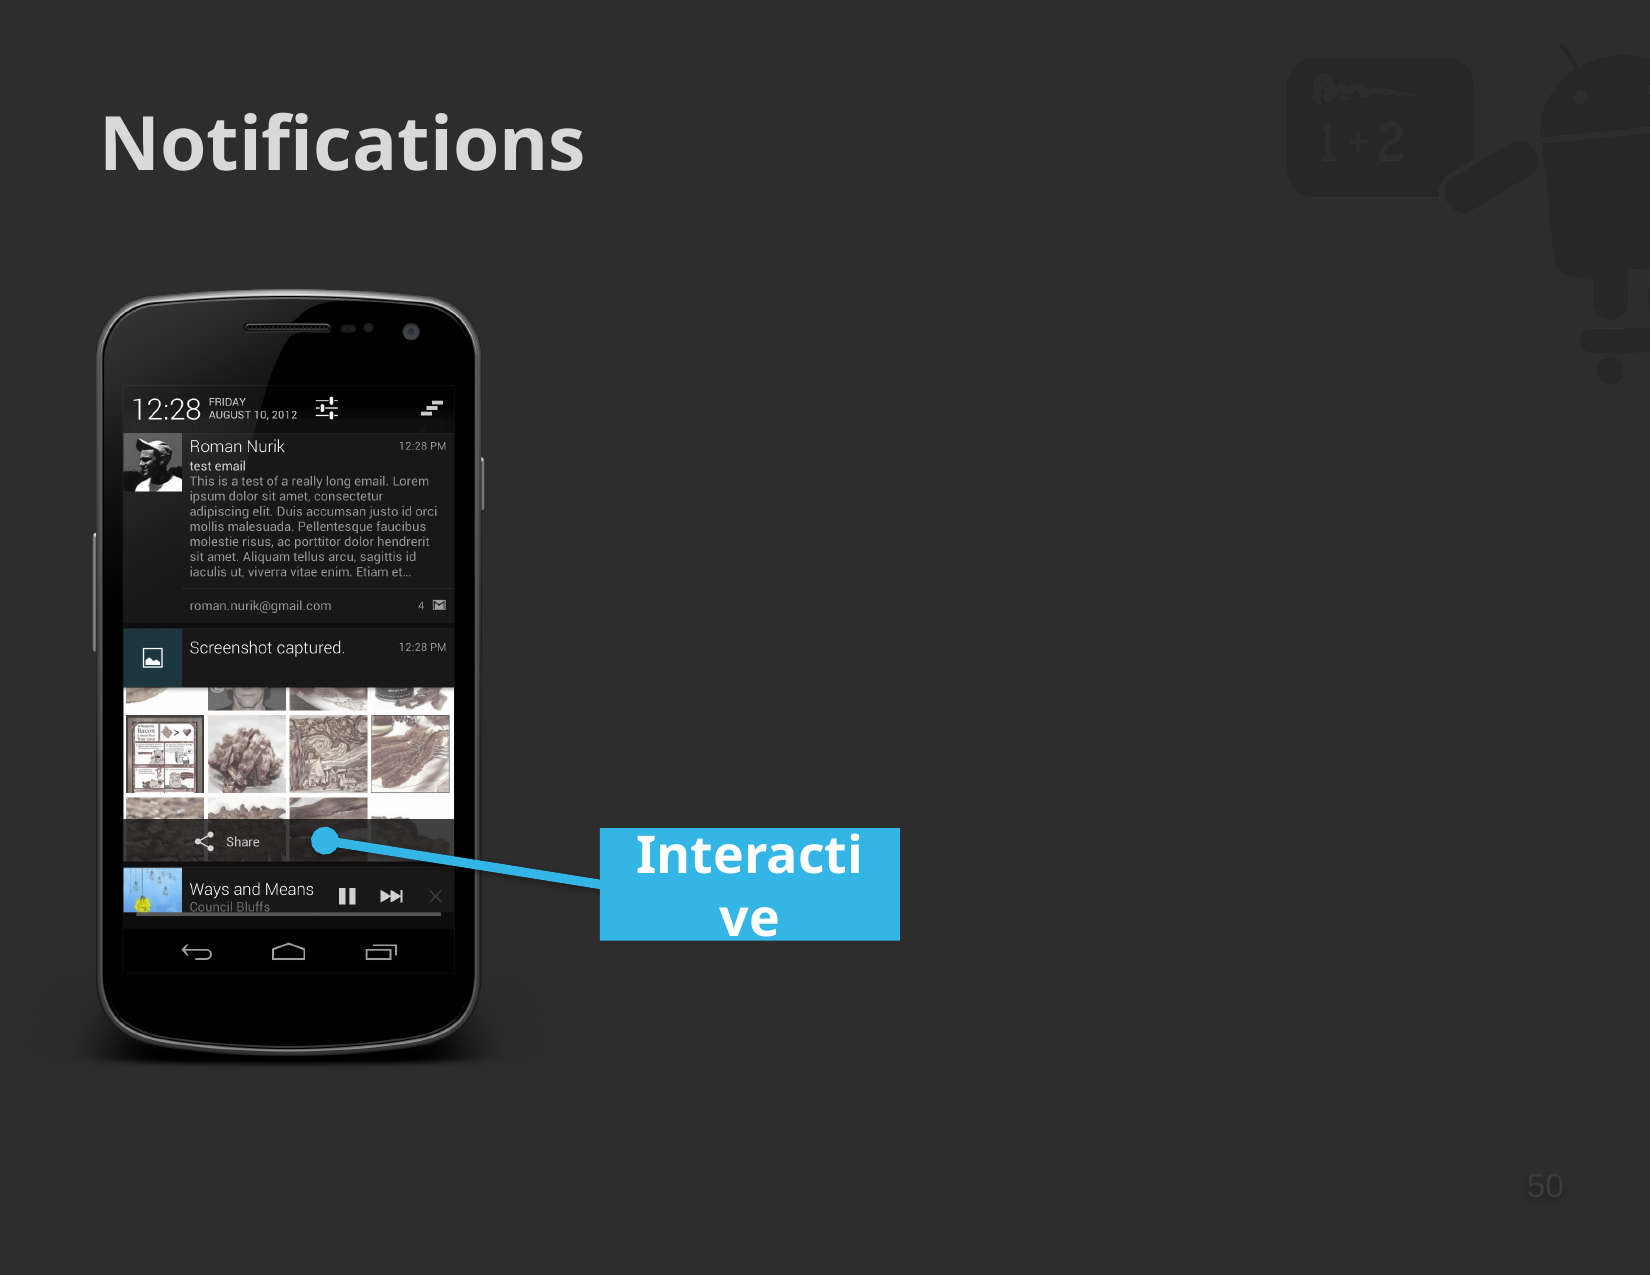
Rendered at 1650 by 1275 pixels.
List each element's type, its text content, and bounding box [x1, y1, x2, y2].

picture [24, 224, 551, 1138]
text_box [324, 827, 901, 941]
title Notifications [82, 50, 1568, 230]
